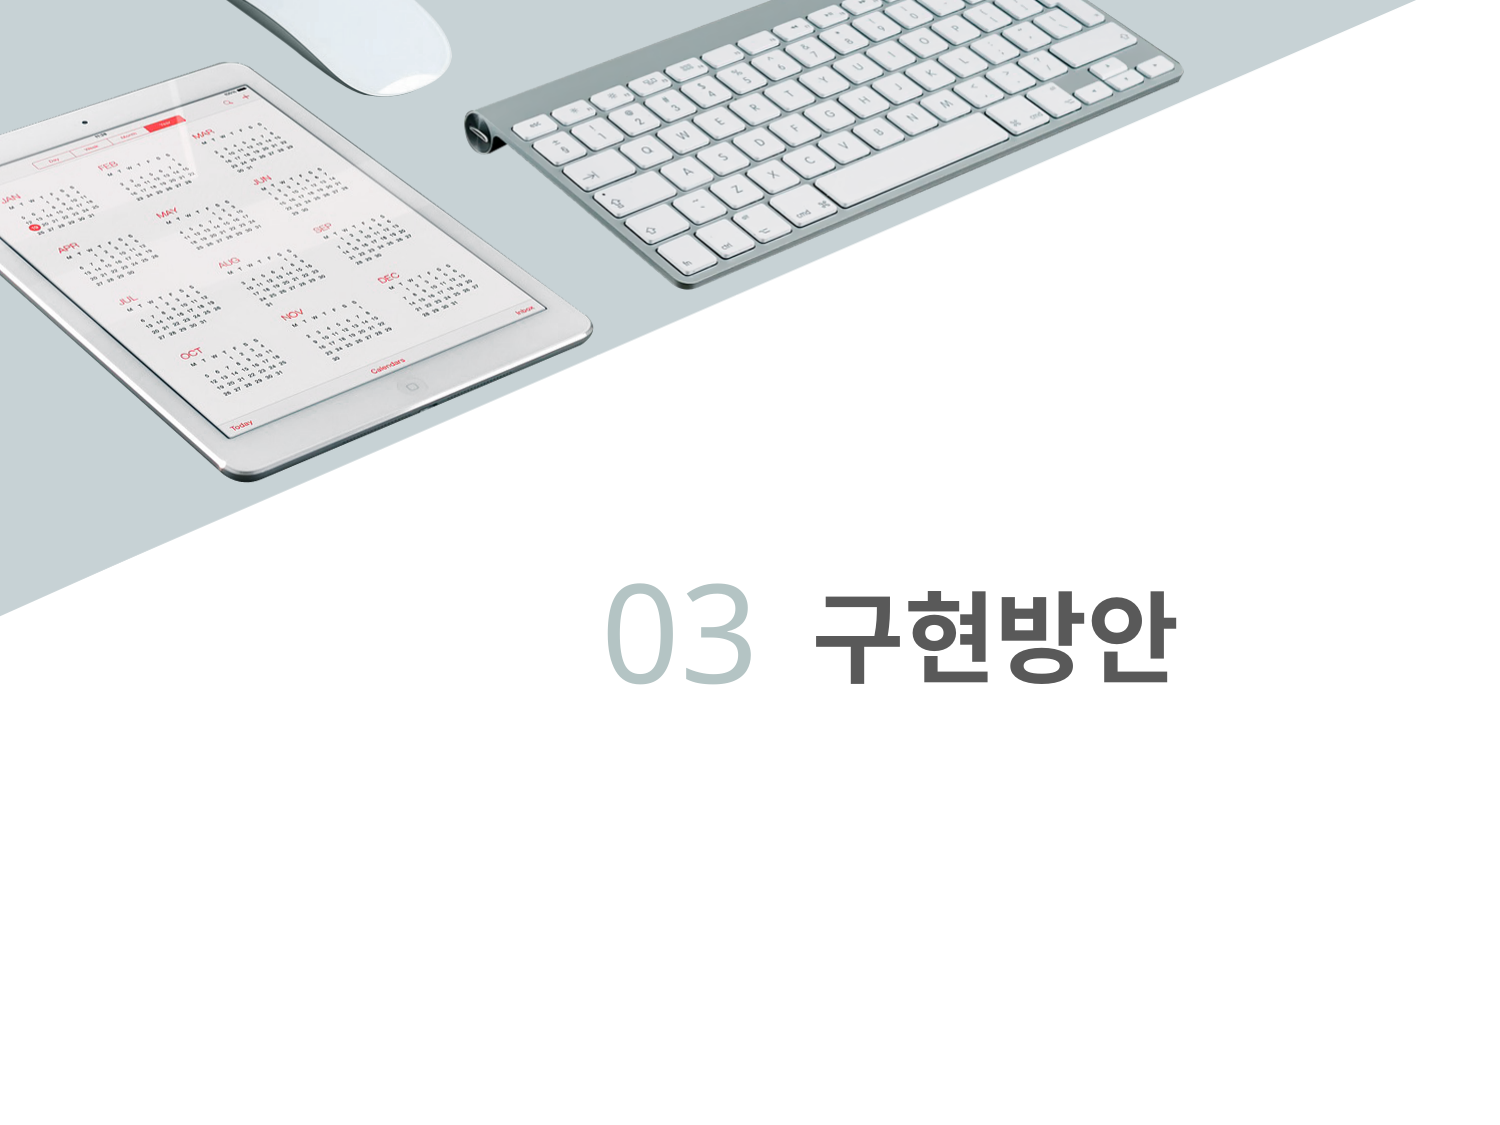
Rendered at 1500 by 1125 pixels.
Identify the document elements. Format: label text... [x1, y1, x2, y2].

picture [0, 0, 1431, 642]
text_box 구현방안 [797, 567, 1447, 703]
text_box 03 [587, 650, 775, 719]
